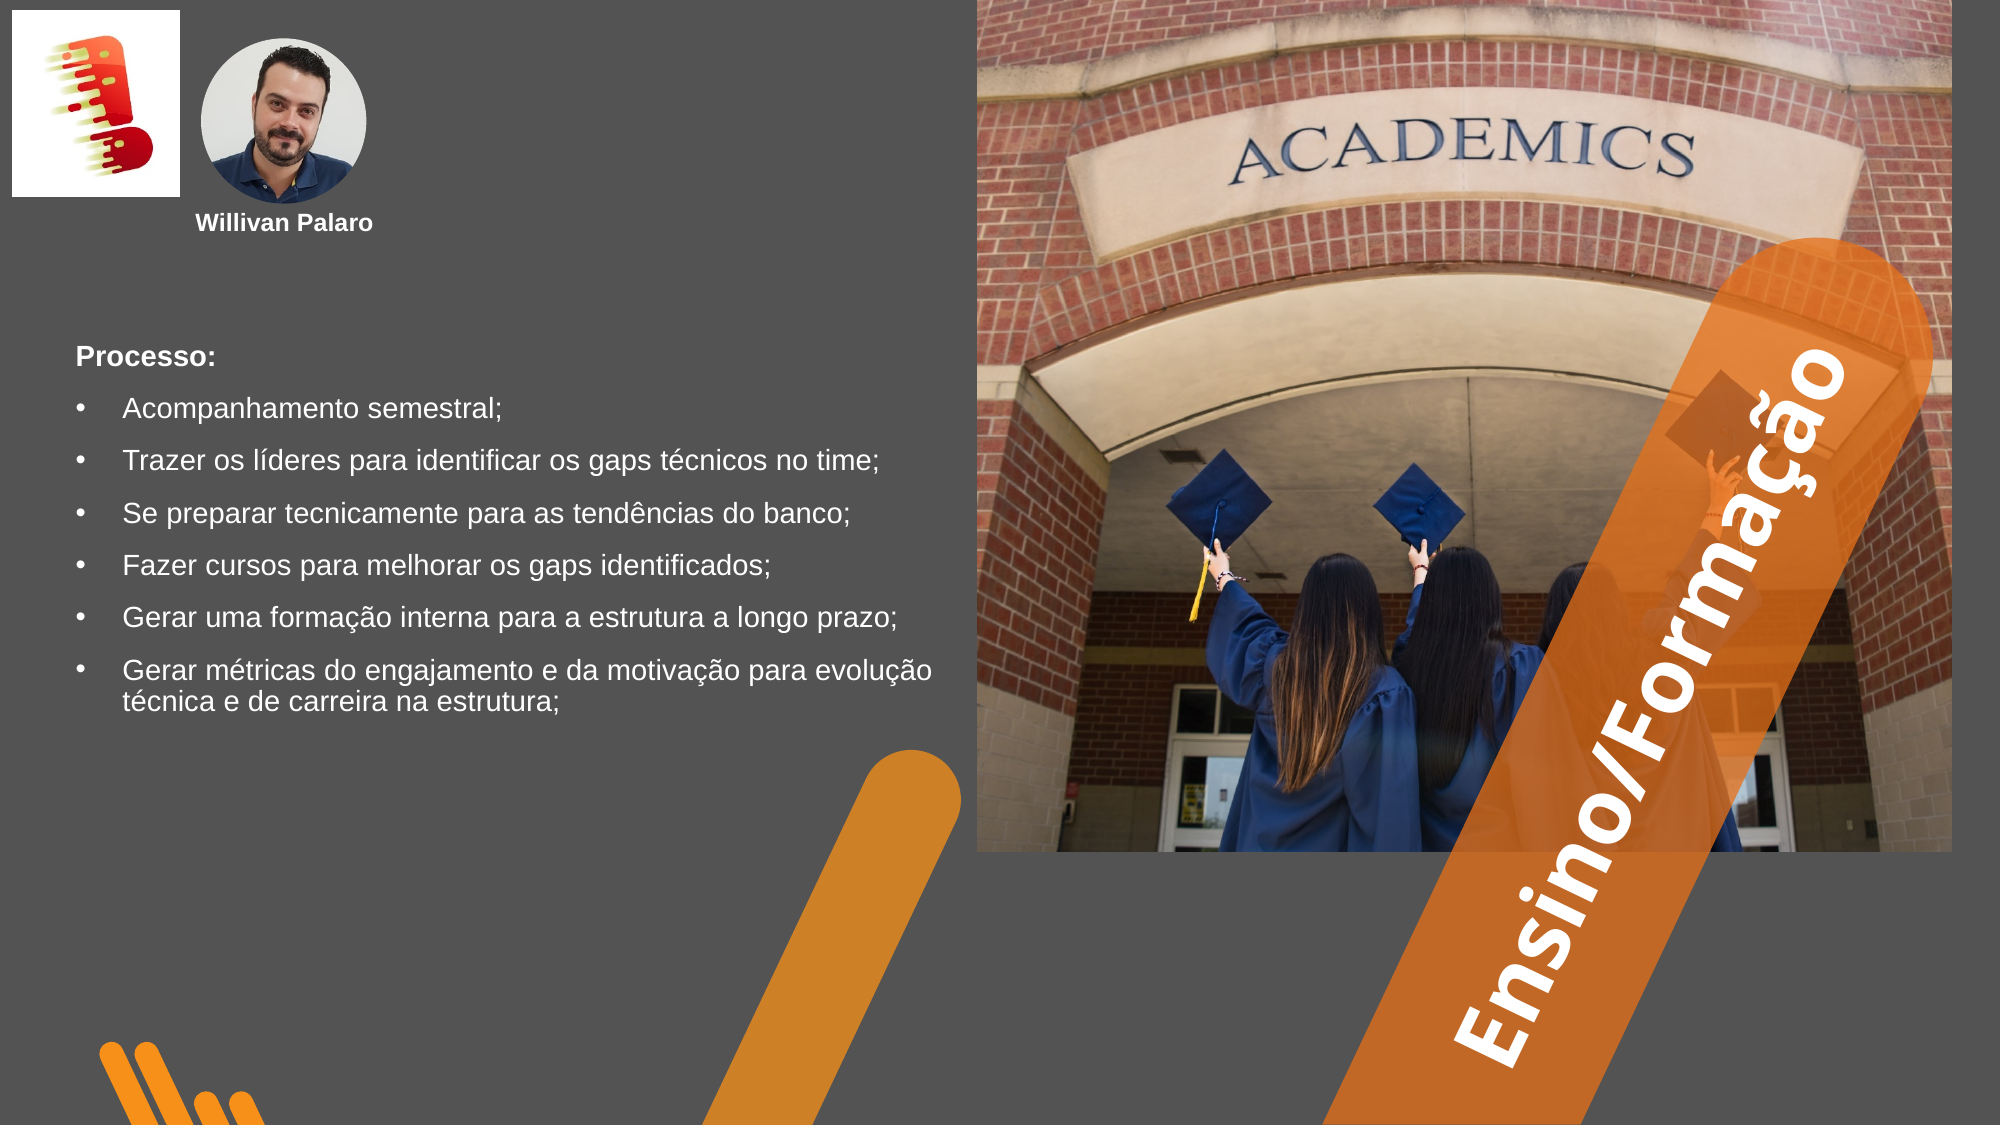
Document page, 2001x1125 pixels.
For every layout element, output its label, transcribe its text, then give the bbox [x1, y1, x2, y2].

text_box [701, 749, 961, 1125]
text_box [179, 38, 391, 245]
picture [977, 0, 1952, 852]
text_box [1322, 852, 1710, 1125]
text_box Ensino/Formação [1416, 852, 1646, 1094]
picture [12, 10, 180, 197]
text_box Processo: Acompanhamento semestral; Trazer os líderes para identificar os gaps técnicos no time; Se preparar tecnicamente para as tendências do banco; Fazer cursos para melhorar os gaps identificados; Gerar uma formação interna para a estrutura a longo prazo; Gerar métricas do engajamento e da motivação para evolução técnica e de carreira na estrutura; [60, 333, 977, 718]
